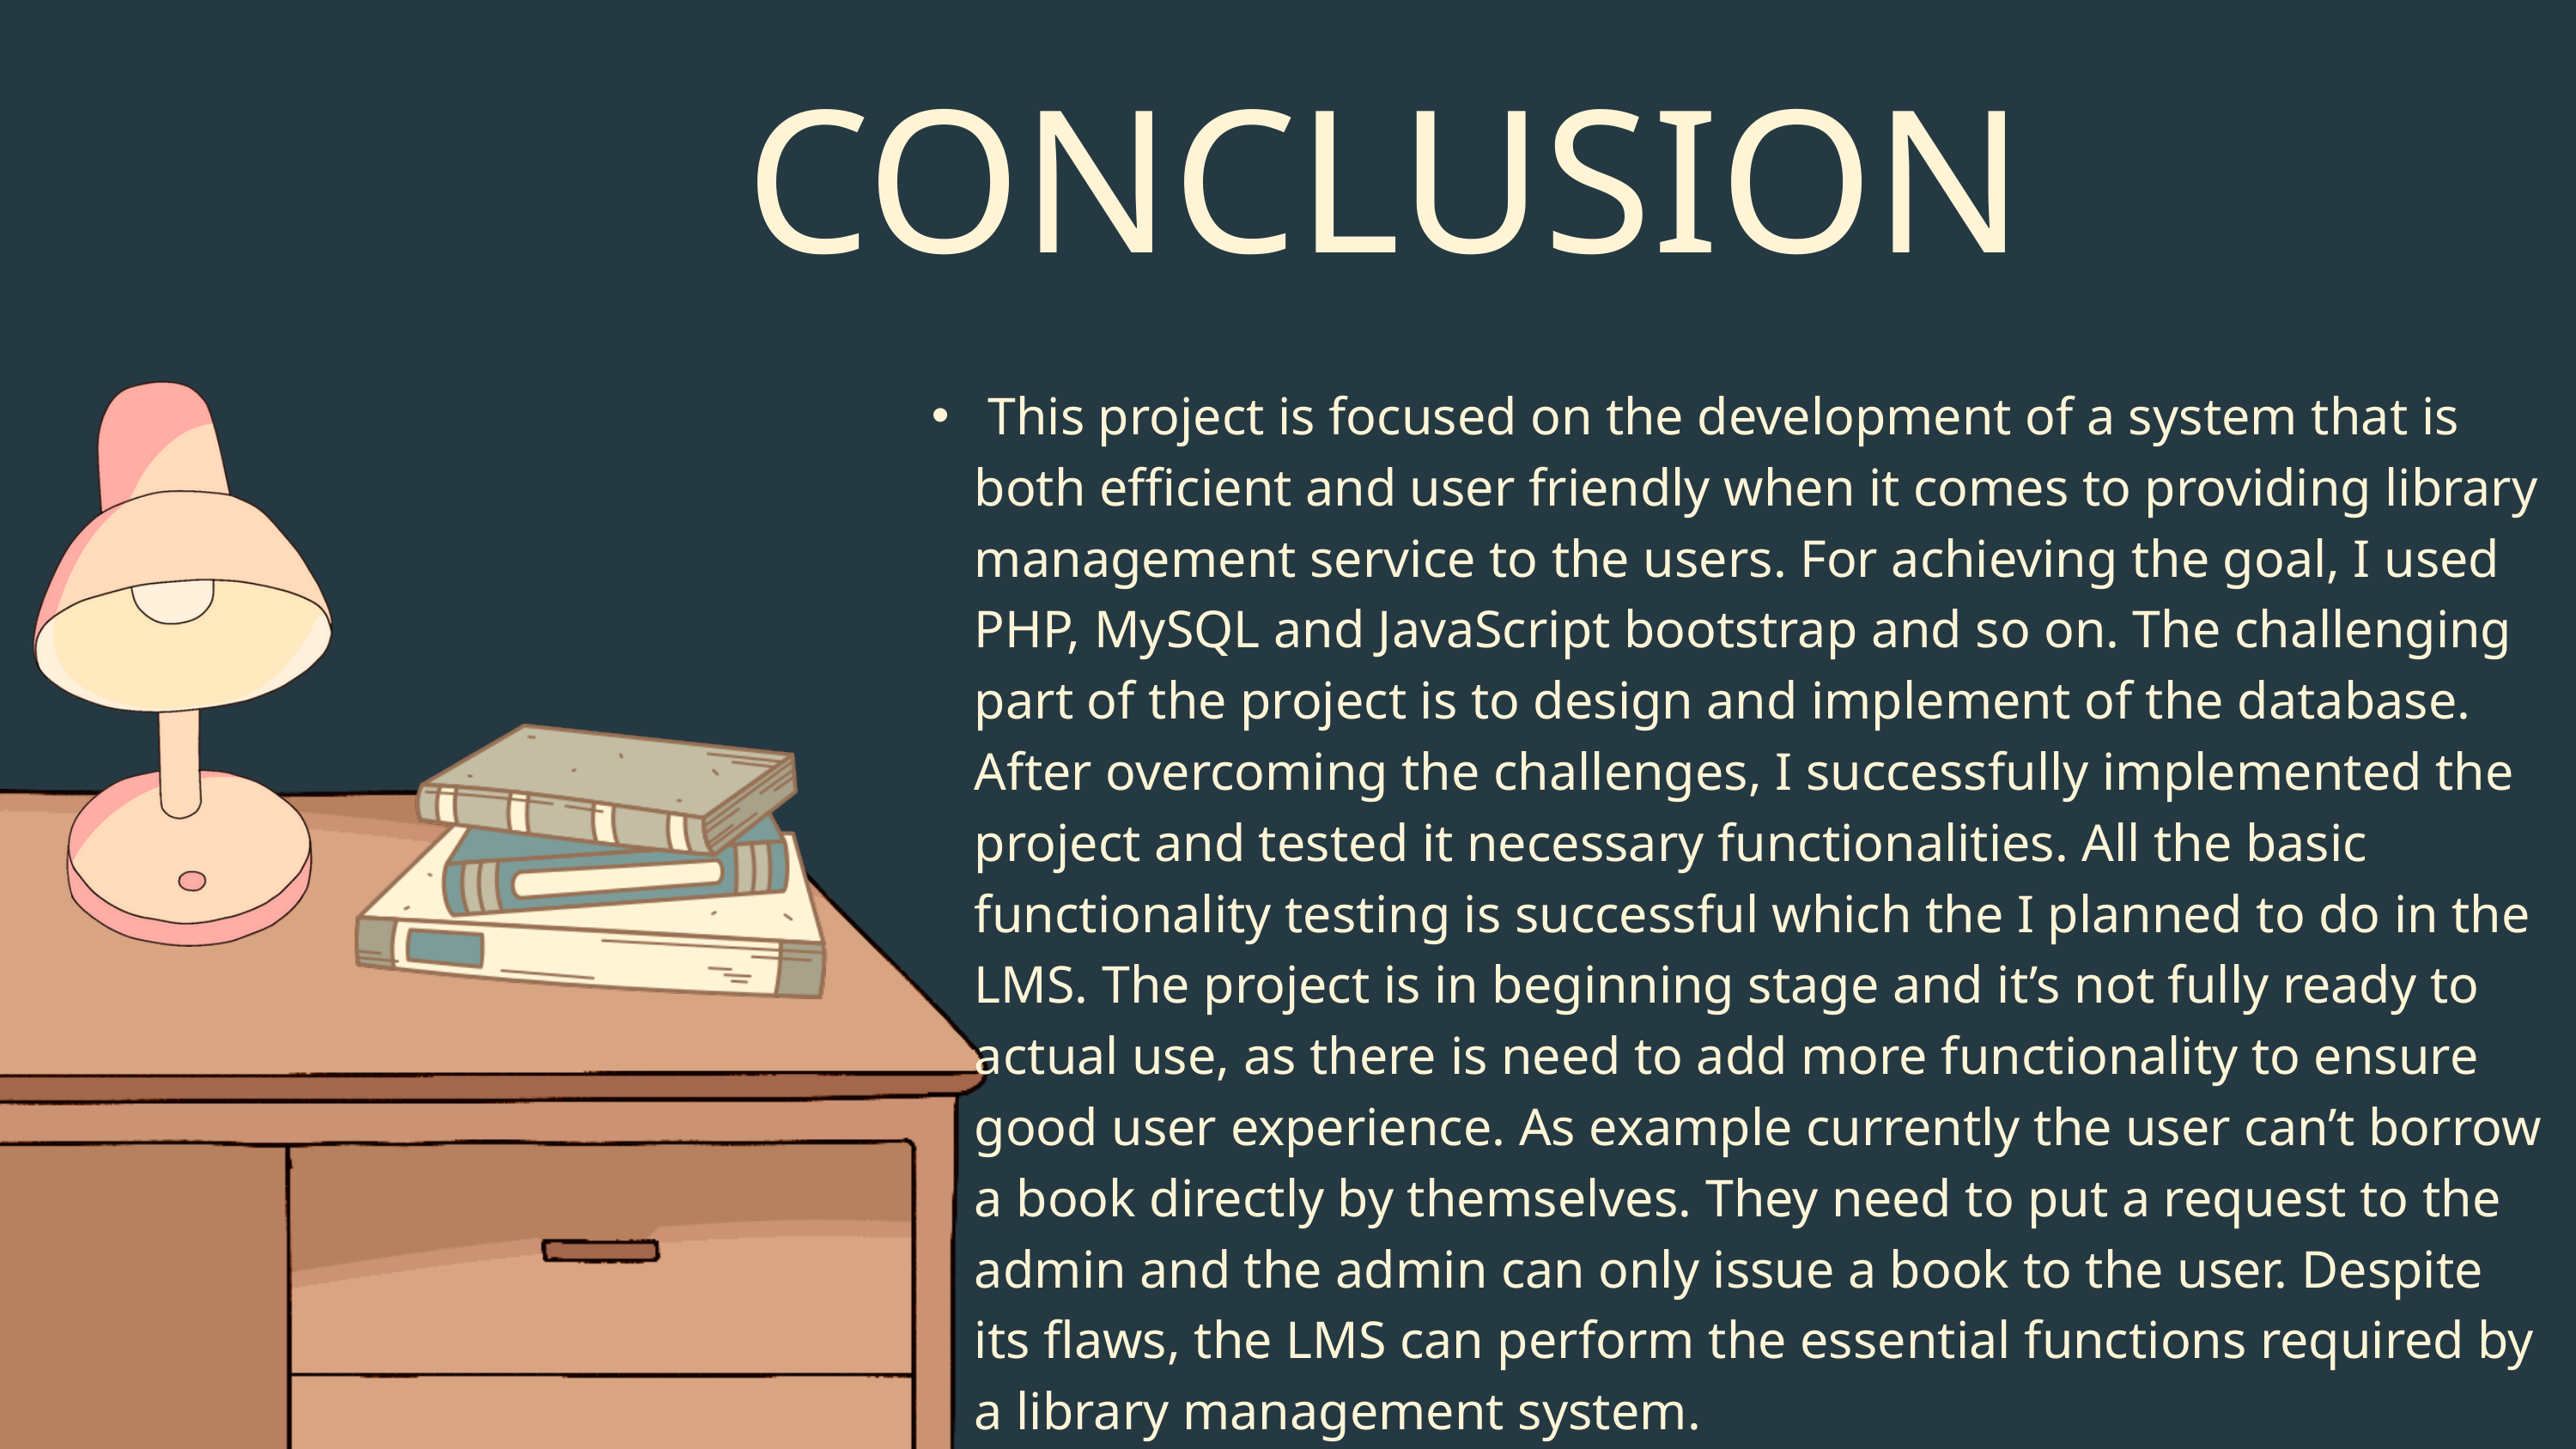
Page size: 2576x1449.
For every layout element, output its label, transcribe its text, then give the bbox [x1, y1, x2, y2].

text_box [33, 381, 333, 947]
text_box [355, 724, 835, 999]
text_box This project is focused on the development of a system that is both efficient and user friendly when it comes to providing library management service to the users. For achieving the goal, I used PHP, MySQL and JavaScript bootstrap and so on. The challenging part of the project is to design and implement of the database. After overcoming the challenges, I successfully implemented the project and tested it necessary functionalities. All the basic functionality testing is successful which the I planned to do in the LMS. The project is in beginning stage and it’s not fully ready to actual use, as there is need to add more functionality to ensure good user experience. As example currently the user can’t borrow a book directly by themselves. They need to put a request to the admin and the admin can only issue a book to the user. Despite its flaws, the LMS can perform the essential functions required by a library management system. [888, 373, 2549, 1440]
text_box CONCLUSION [222, 124, 2549, 293]
text_box [0, 789, 991, 1449]
